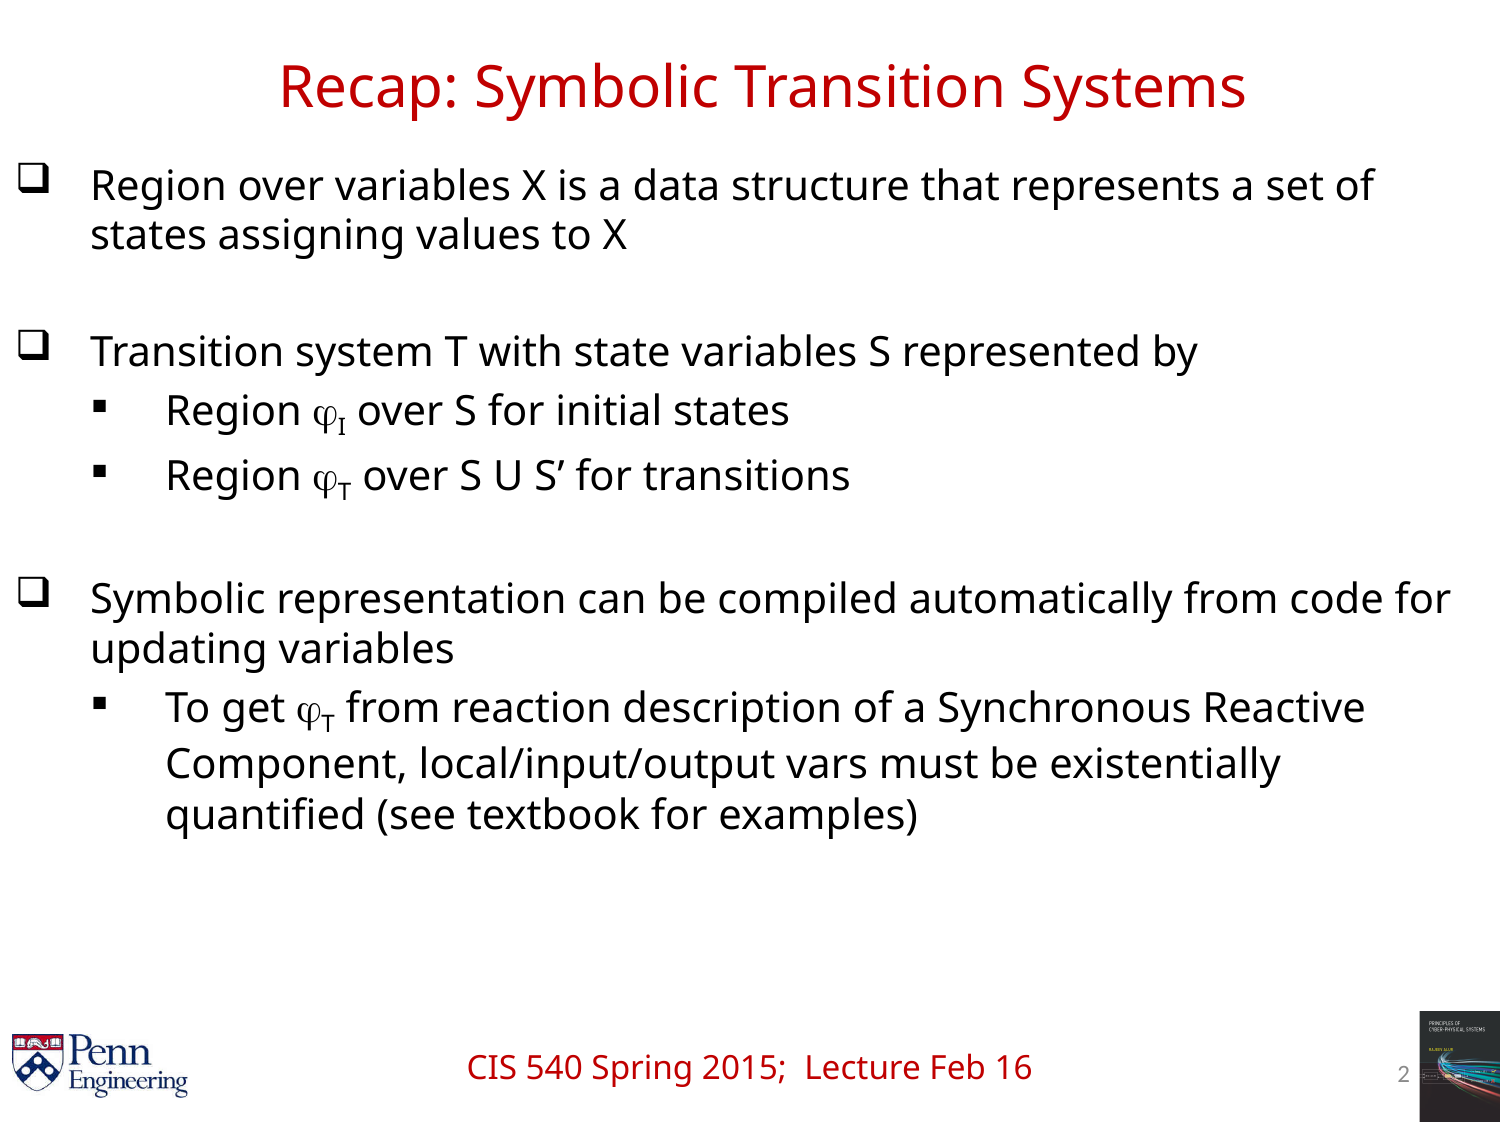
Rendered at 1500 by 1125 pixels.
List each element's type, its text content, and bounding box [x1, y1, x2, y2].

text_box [0, 1007, 1500, 1125]
title Recap: Symbolic Transition Systems [100, 24, 1425, 87]
text_box Region over variables X is a data structure that represents a set of states assigning values to X Transition system T with state variables S represented by Region jI over S for initial states Region jT over S U S’ for transitions Symbolic representation can be compiled automatically from code for updating variables To get jT from reaction description of a Synchronous Reactive Component, local/input/output vars must be existentially quantified (see textbook for examples) [0, 87, 1500, 1006]
